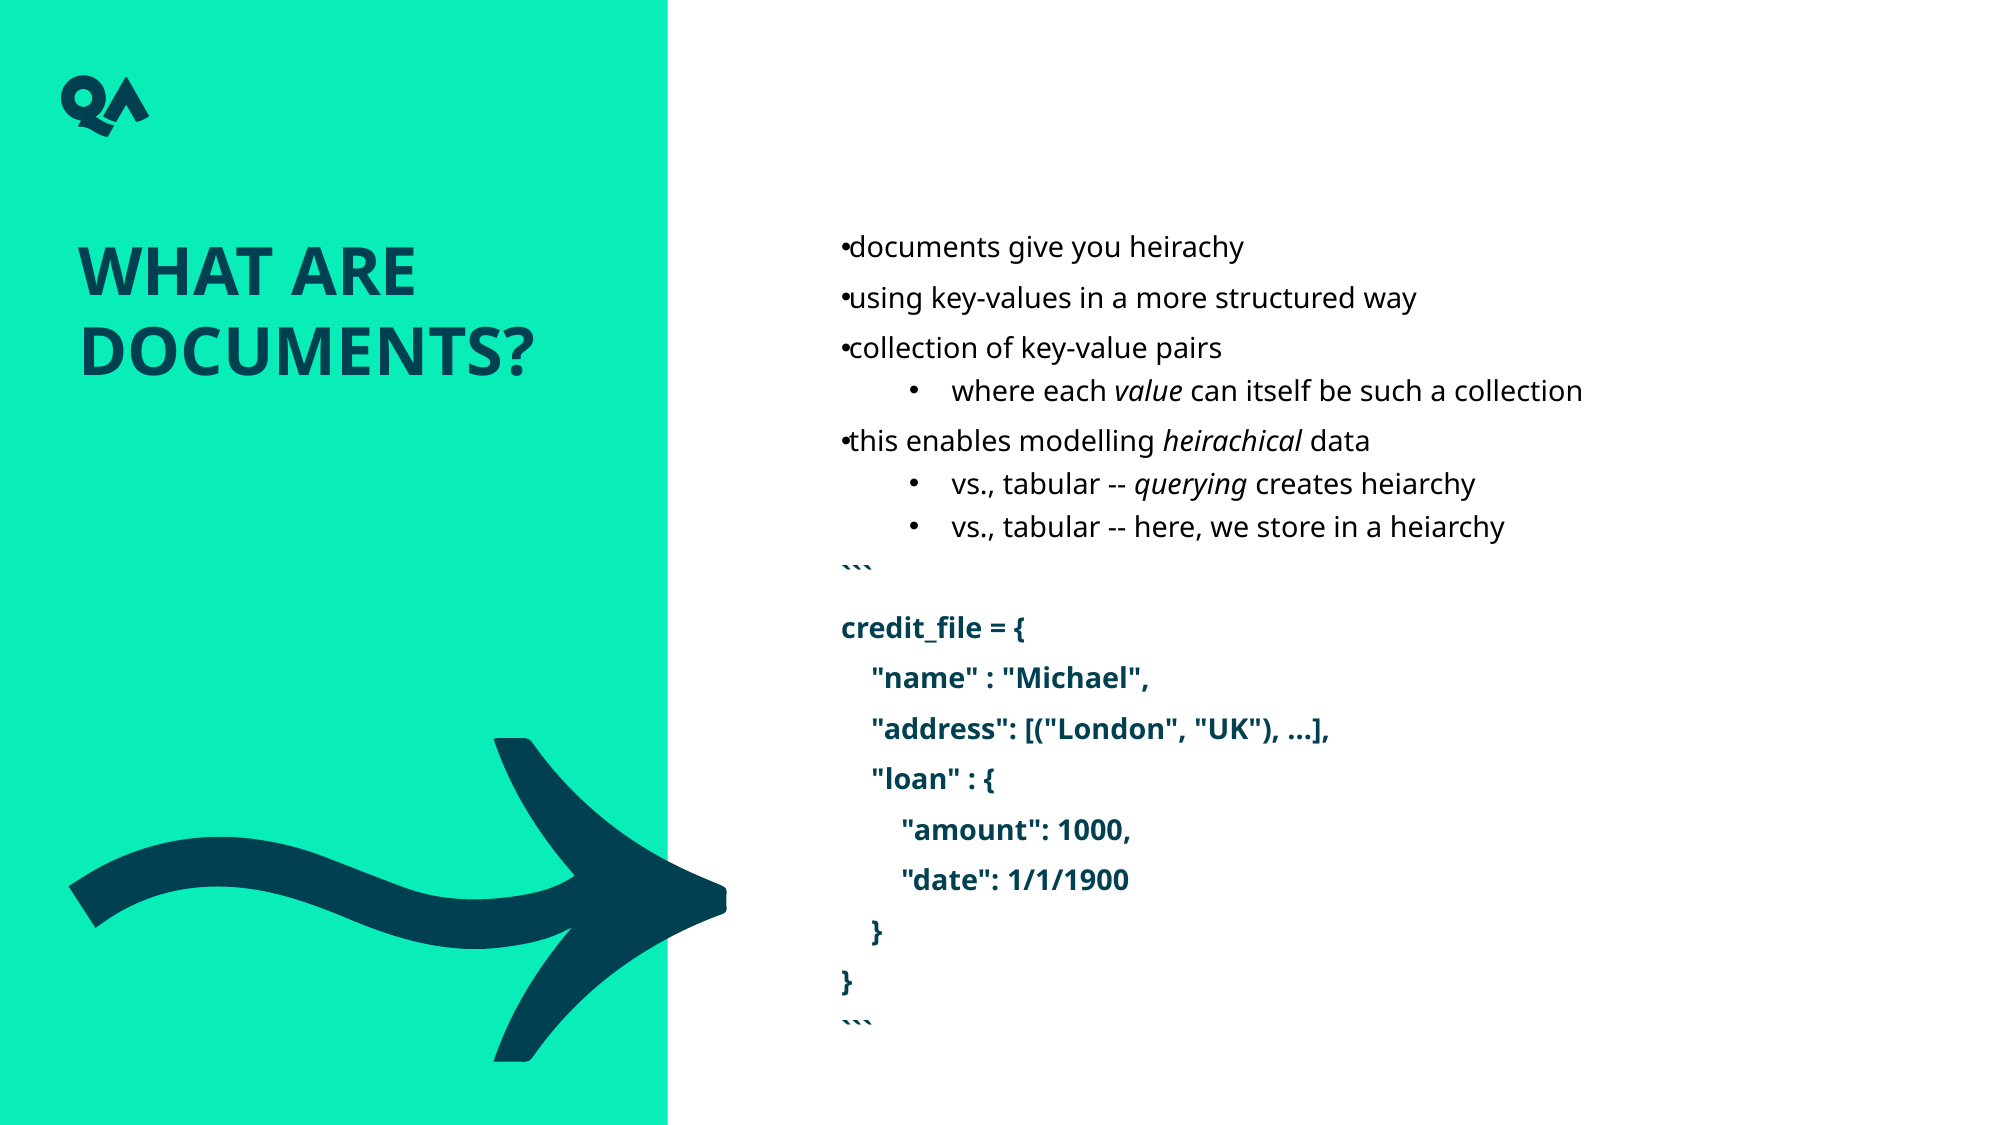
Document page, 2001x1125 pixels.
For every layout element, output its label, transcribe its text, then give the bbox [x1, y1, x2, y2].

list documents give you heirachy using key-values in a more structured way collection of key-value pairs where each value can itself be such a collection this enables modelling heirachical data vs., tabular -- querying creates heiarchy vs., tabular -- here, we store in a heiarchy ``` credit_file = { "name" : "Michael", "address": [("London", "UK"), ...], "loan" : { "amount": 1000, "date": 1/1/1900 } } ``` [826, 221, 1937, 1061]
list What are documents? [63, 221, 628, 673]
picture [44, 61, 166, 148]
